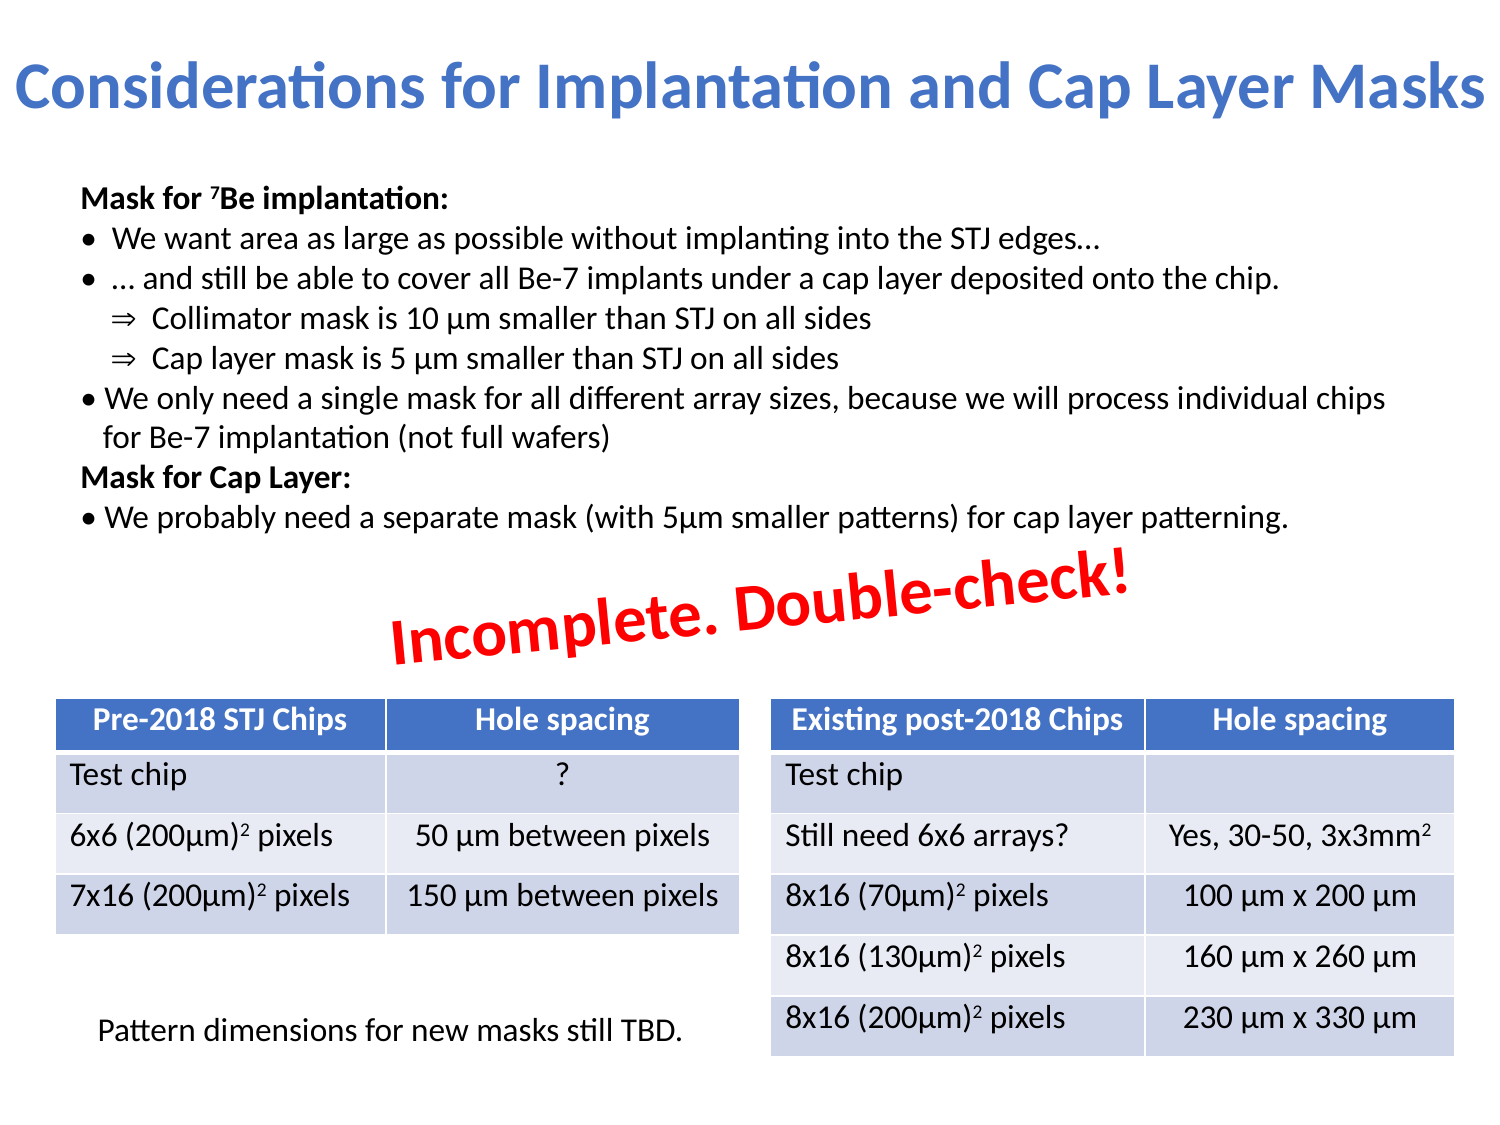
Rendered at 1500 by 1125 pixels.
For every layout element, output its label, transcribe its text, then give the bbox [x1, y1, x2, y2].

table_cell 150 µm between pixels [387, 875, 739, 934]
table_cell [1146, 755, 1454, 813]
table_header Hole spacing [387, 699, 739, 750]
table_cell Test chip [771, 755, 1144, 813]
text_box Incomplete. Double-check! [279, 507, 1242, 697]
table_cell Yes, 30-50, 3x3mm2 [1146, 814, 1454, 873]
text_box Mask for 7Be implantation: • We want area as large as possible without implanting into the STJ edges… • … and still be able to cover all Be-7 implants under a cap layer deposited onto the chip.  Collimator mask is 10 µm smaller than STJ on all sides  Cap layer mask is 5 µm smaller than STJ on all sides • We only need a single mask for all different array sizes, because we will process individual chips for Be-7 implantation (not full wafers) Mask for Cap Layer: • We probably need a separate mask (with 5µm smaller patterns) for cap layer patterning. [65, 168, 1475, 543]
table_cell ? [387, 755, 739, 813]
table_header Hole spacing [1146, 699, 1454, 750]
table_cell 6x6 (200µm)2 pixels [56, 814, 385, 873]
table_header Existing post-2018 Chips [771, 699, 1144, 750]
table_cell 50 µm between pixels [387, 814, 739, 873]
table_cell Still need 6x6 arrays? [771, 814, 1144, 873]
text_box Considerations for Implantation and Cap Layer Masks [0, 34, 1500, 130]
table_cell 160 µm x 260 µm [1146, 936, 1454, 995]
table_cell 8x16 (200µm)2 pixels [771, 997, 1144, 1056]
table_cell 8x16 (70µm)2 pixels [771, 875, 1144, 934]
table_header Pre-2018 STJ Chips [56, 699, 385, 750]
table_cell 8x16 (130µm)2 pixels [771, 936, 1144, 995]
table_cell 7x16 (200µm)2 pixels [56, 875, 385, 934]
table_cell 100 µm x 200 µm [1146, 875, 1454, 934]
table_cell 230 µm x 330 µm [1146, 997, 1454, 1056]
text_box Pattern dimensions for new masks still TBD. [82, 1001, 730, 1056]
table_cell Test chip [56, 755, 385, 813]
